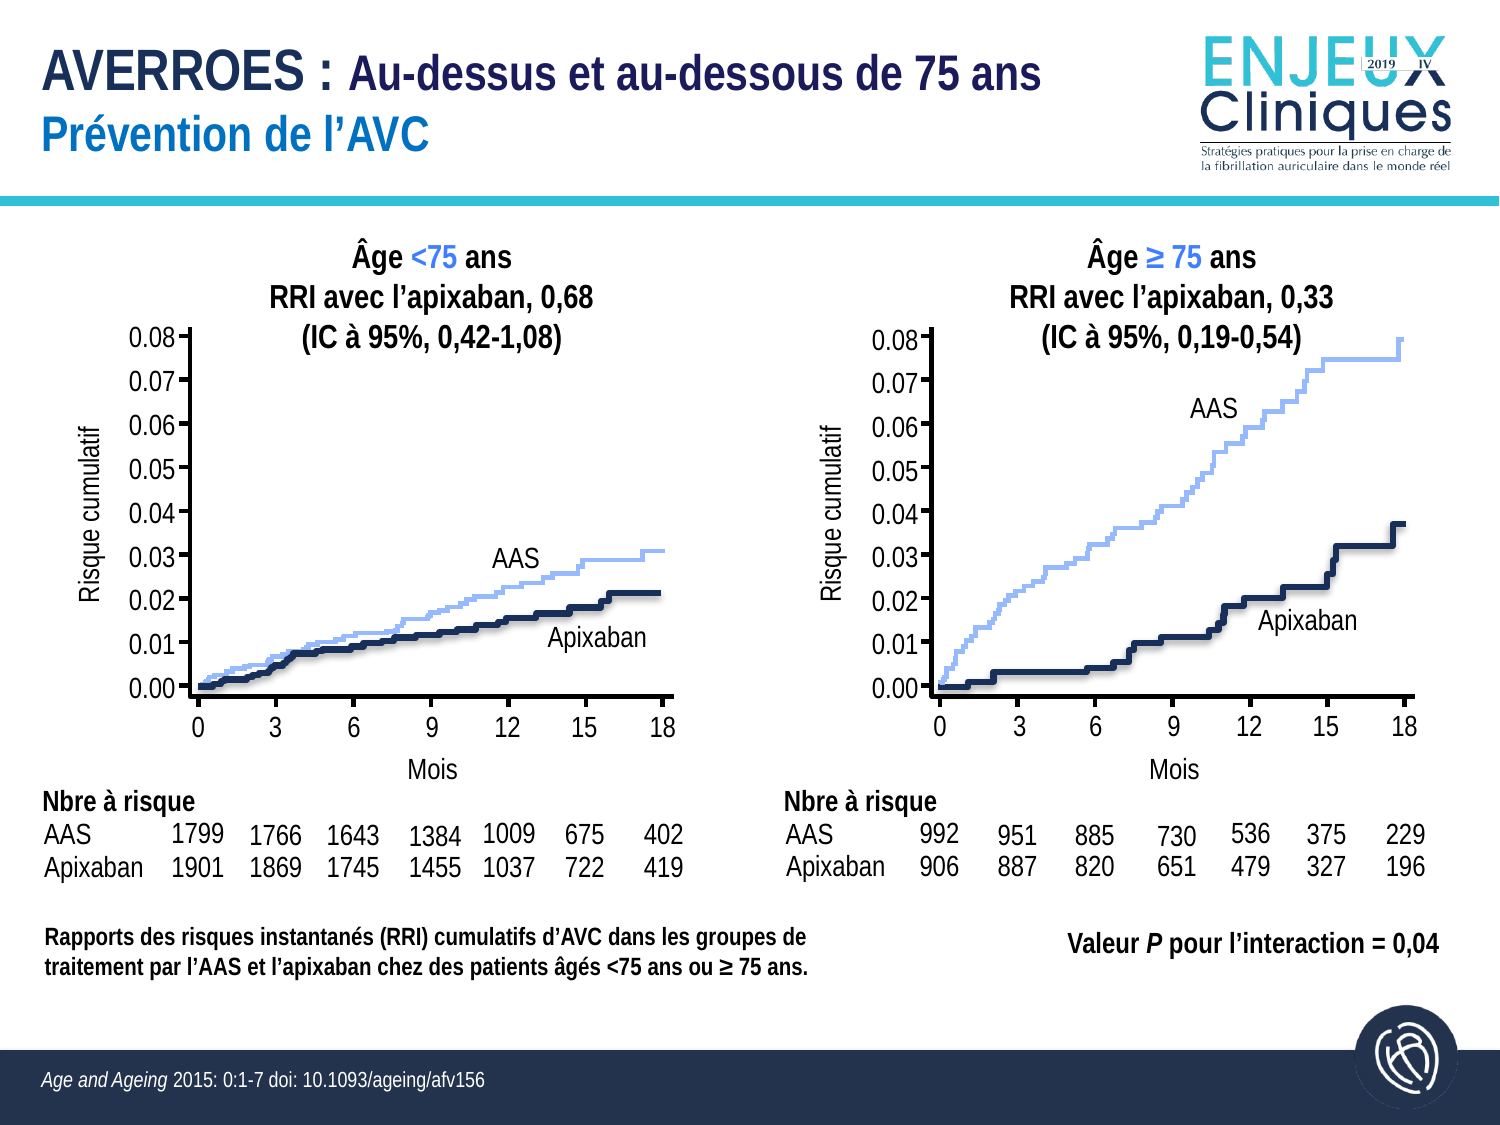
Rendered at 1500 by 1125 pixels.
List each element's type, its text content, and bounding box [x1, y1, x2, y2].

text_box Rapports des risques instantanés (RRI) cumulatifs d’AVC dans les groupes de traitement par l’AAS et l’apixaban chez des patients âgés <75 ans ou ≥ 75 ans. [29, 913, 910, 989]
text_box AVERROES : Au-dessus et au-dessous de 75 ans Prévention de l’AVC [26, 24, 1078, 170]
text_box Age and Ageing 2015: 0:1-7 doi: 10.1093/ageing/afv156 [26, 1058, 1340, 1098]
text_box Valeur P pour l’interaction = 0,04 [1052, 916, 1464, 1002]
picture [1345, 998, 1464, 1116]
text_box [0, 1049, 1500, 1125]
picture [1194, 29, 1455, 178]
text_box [26, 227, 1442, 892]
